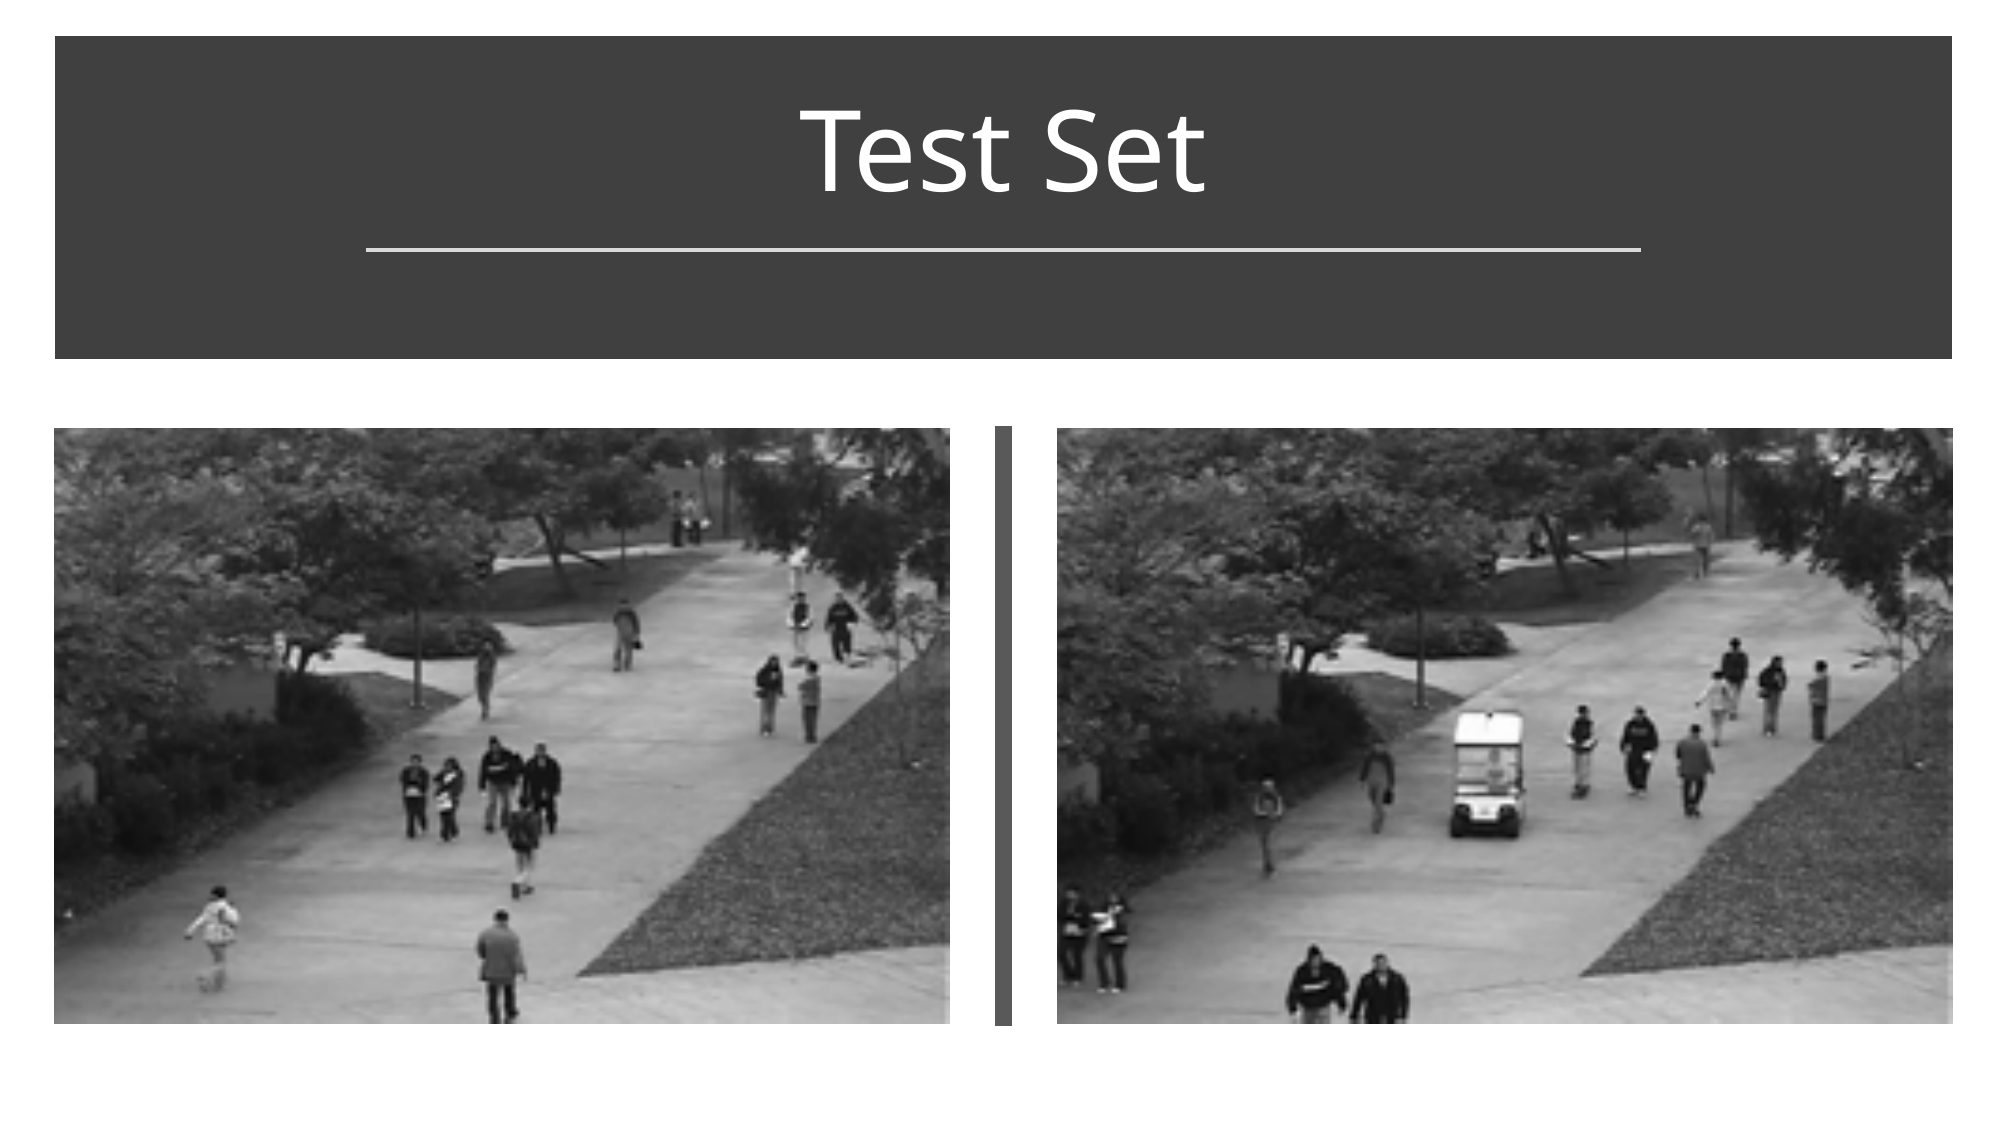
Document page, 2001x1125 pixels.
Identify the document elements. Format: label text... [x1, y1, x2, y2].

picture [54, 428, 950, 1024]
picture [1057, 428, 1953, 1024]
title Test Set [89, 71, 1917, 224]
text_box [64, 45, 1942, 350]
